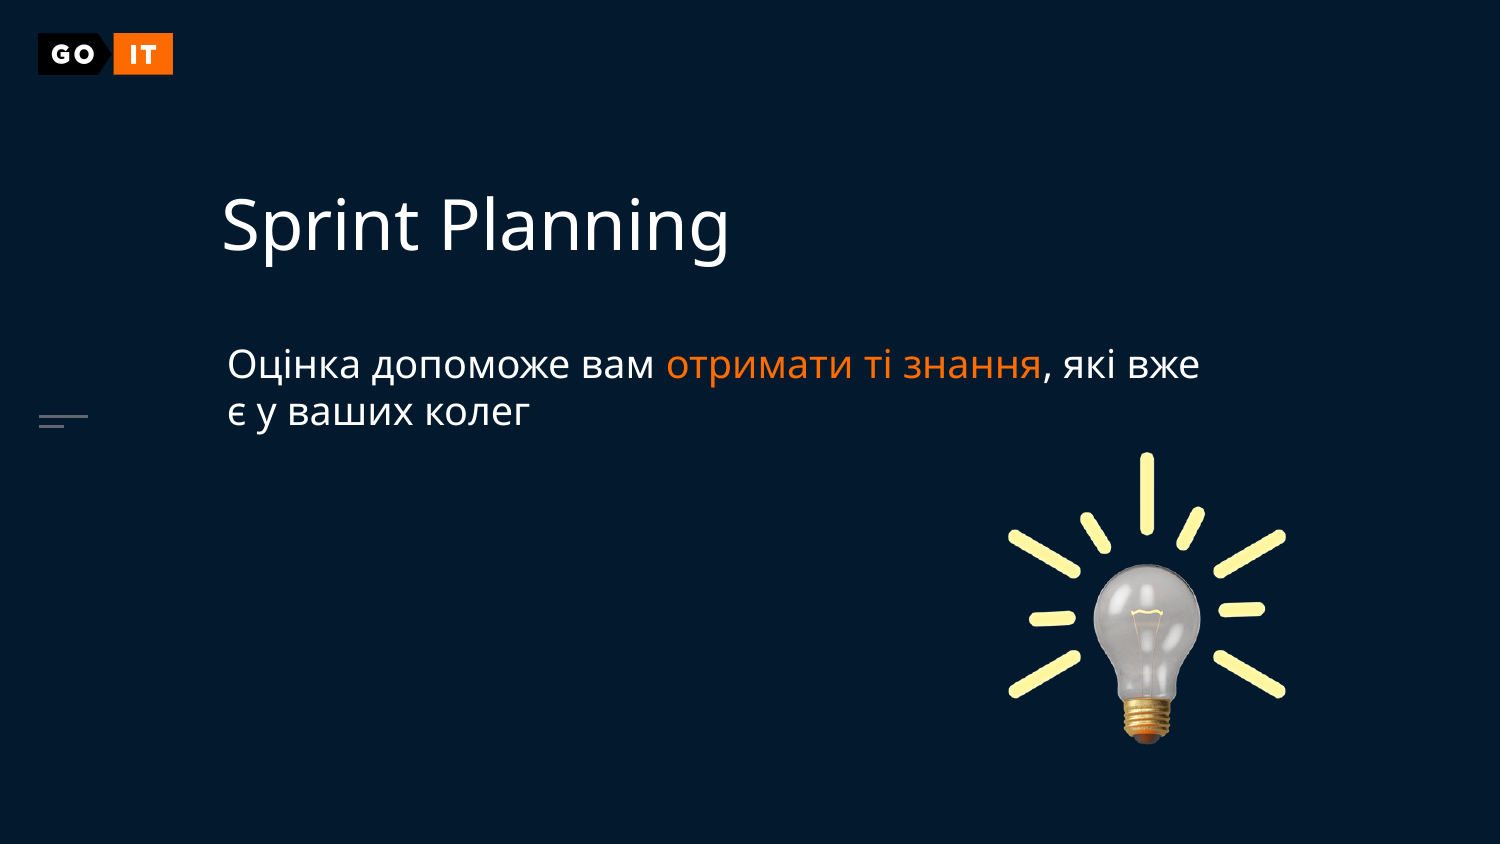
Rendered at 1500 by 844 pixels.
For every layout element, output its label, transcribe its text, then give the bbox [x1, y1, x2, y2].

text_box Оцінка допоможе вам отримати ті знання, які вже є у ваших колег [221, 333, 1233, 472]
picture [38, 33, 174, 75]
picture [960, 426, 1335, 782]
title Sprint Planning [221, 173, 906, 282]
